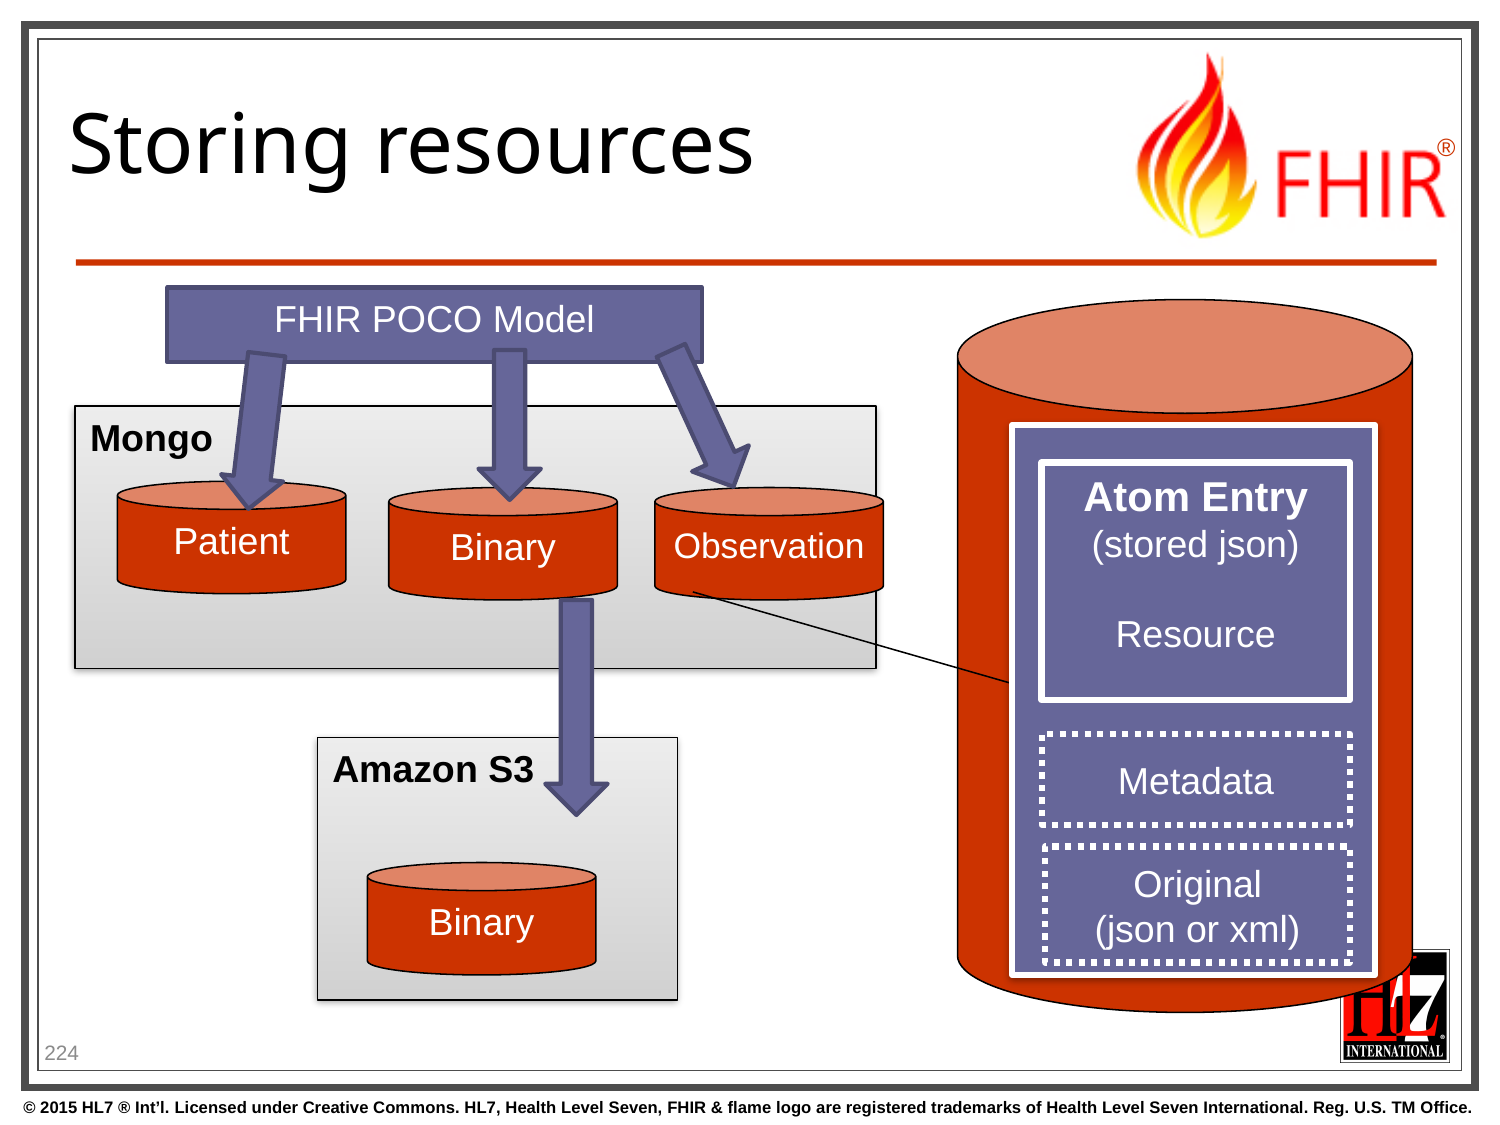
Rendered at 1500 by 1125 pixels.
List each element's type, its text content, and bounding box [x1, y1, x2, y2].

text_box FHIR POCO Model [165, 285, 704, 364]
text_box Binary [367, 862, 596, 975]
text_box Mongo [74, 405, 558, 669]
text_box [654, 341, 751, 489]
text_box [543, 597, 610, 818]
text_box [1011, 424, 1376, 976]
picture [1340, 949, 1450, 1063]
text_box Observation [654, 487, 884, 596]
slide_number 224 [29, 1034, 148, 1071]
text_box [957, 299, 1413, 1013]
text_box [219, 349, 288, 511]
text_box [476, 347, 543, 503]
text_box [692, 591, 1006, 726]
text_box Amazon S3 [317, 737, 678, 1001]
picture [1124, 42, 1458, 249]
text_box Binary [388, 487, 618, 600]
text_box Patient [117, 481, 346, 594]
title Storing resources [53, 54, 1128, 244]
text_box Mongo [716, 405, 877, 496]
text_box Mongo [527, 405, 727, 669]
